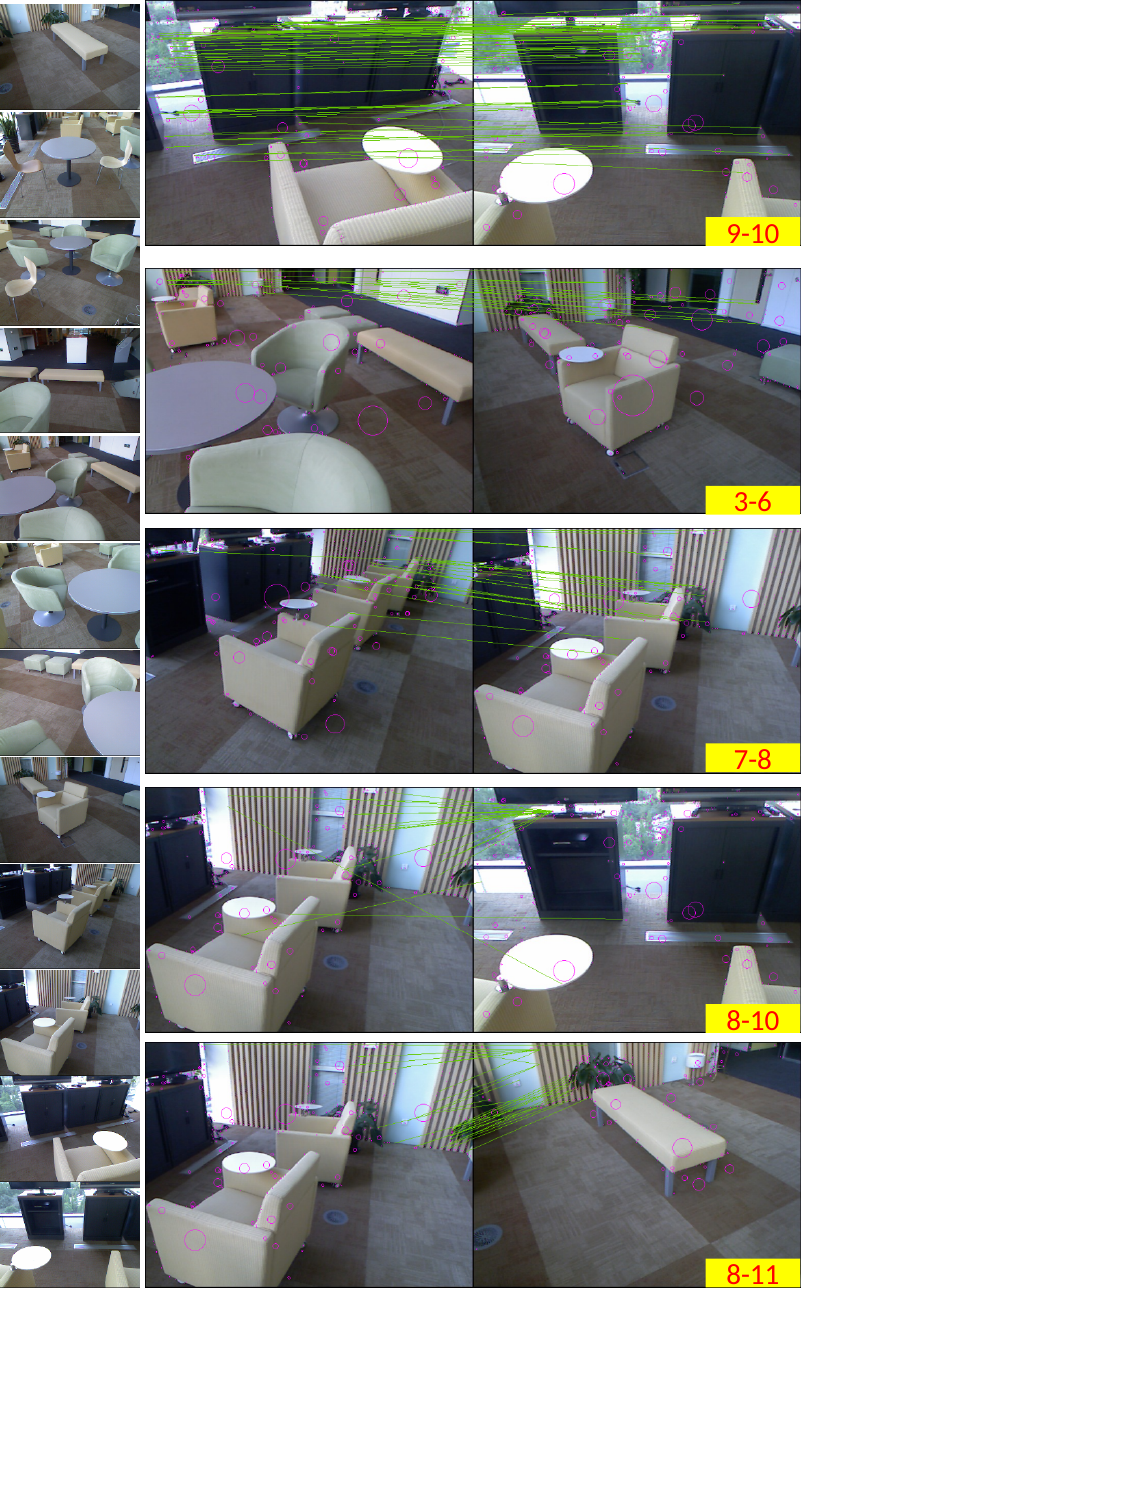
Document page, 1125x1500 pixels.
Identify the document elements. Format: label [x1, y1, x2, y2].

picture [0, 4, 140, 110]
picture [0, 864, 140, 1288]
picture [0, 112, 140, 218]
picture [0, 757, 140, 863]
picture [145, 0, 801, 246]
picture [145, 528, 801, 774]
picture [0, 220, 140, 326]
picture [0, 543, 140, 649]
picture [145, 268, 801, 515]
picture [145, 1042, 801, 1288]
picture [0, 328, 140, 434]
picture [0, 435, 140, 541]
picture [0, 650, 140, 756]
picture [145, 787, 801, 1033]
